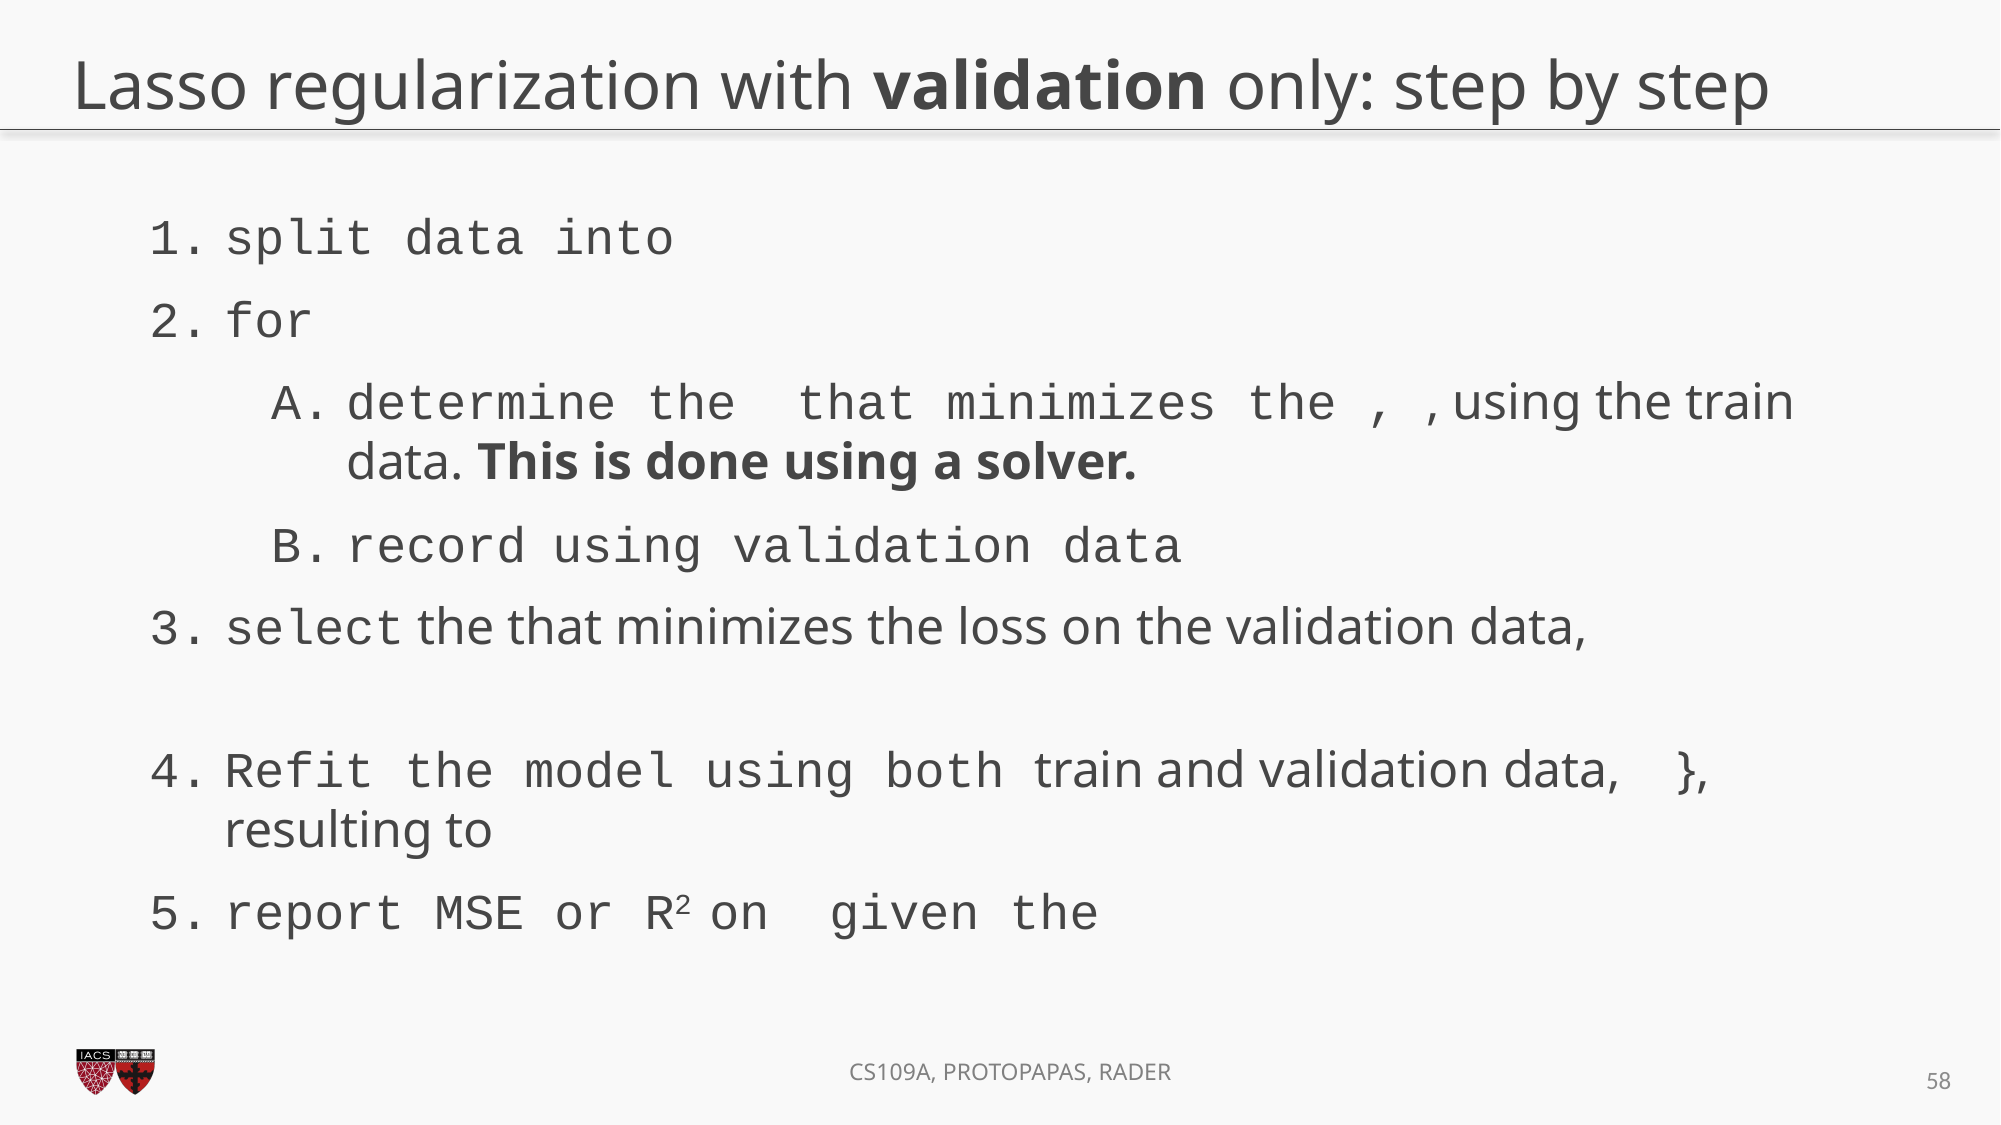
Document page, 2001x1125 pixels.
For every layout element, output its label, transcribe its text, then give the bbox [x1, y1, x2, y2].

picture [75, 1049, 155, 1095]
title Lasso regularization with validation only: step by step [57, 35, 1943, 162]
slide_number 58 [1500, 1050, 1967, 1110]
